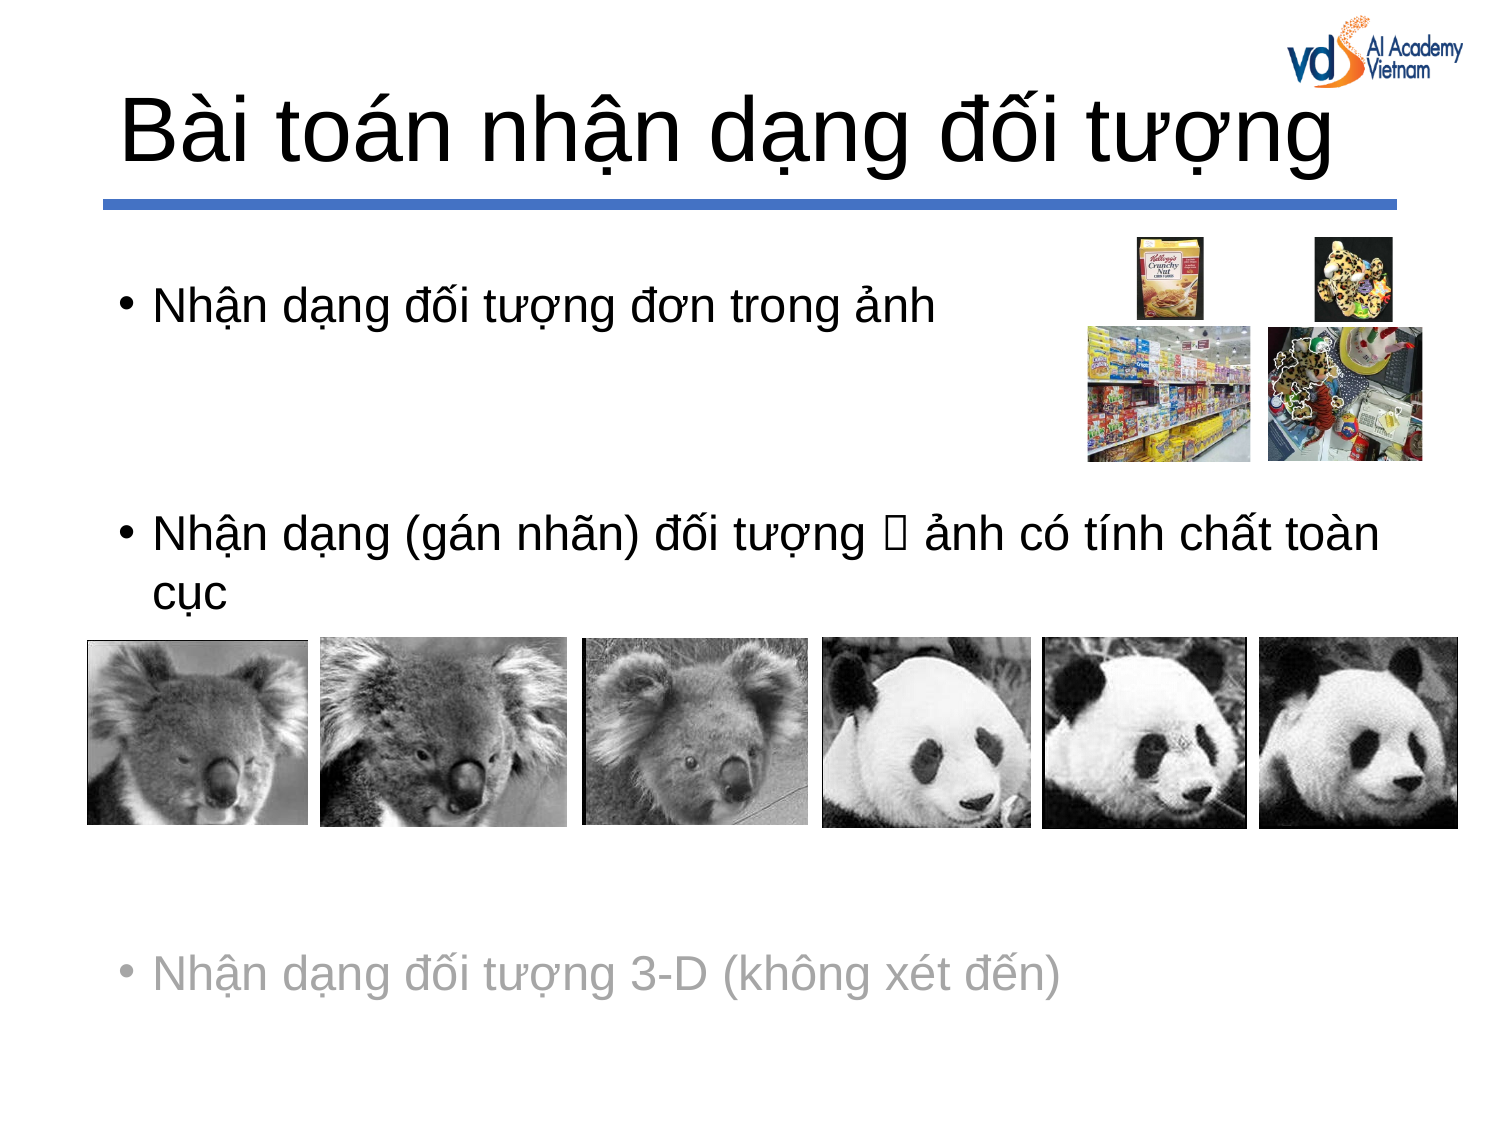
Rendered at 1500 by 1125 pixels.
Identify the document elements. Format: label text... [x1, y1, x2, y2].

picture [1287, 15, 1463, 88]
list Nhận dạng đối tượng đơn trong ảnh Nhận dạng (gán nhãn) đối tượng  ảnh có tính chất toàn cục Nhận dạng đối tượng 3-D (không xét đến) [103, 265, 1397, 637]
list Nhận dạng đối tượng đơn trong ảnh Nhận dạng (gán nhãn) đối tượng  ảnh có tính chất toàn cục Nhận dạng đối tượng 3-D (không xét đến) [103, 829, 1397, 1014]
title Bài toán nhận dạng đối tượng [103, 59, 1397, 204]
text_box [87, 637, 1458, 829]
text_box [1087, 237, 1423, 462]
